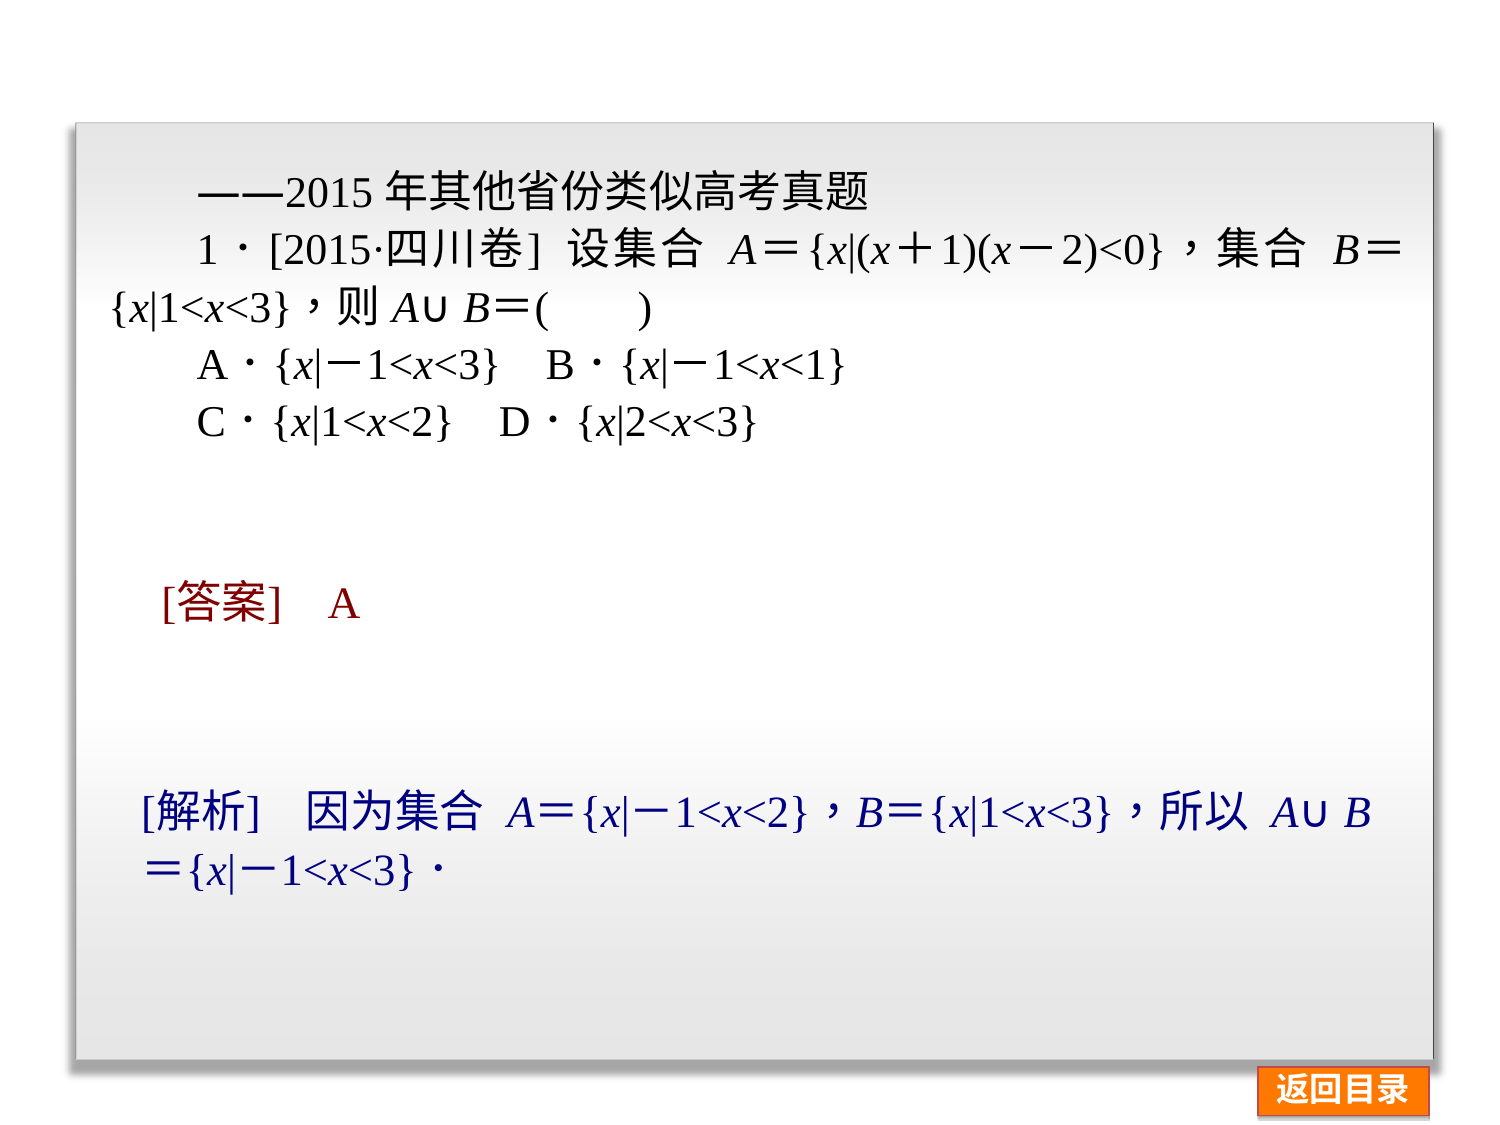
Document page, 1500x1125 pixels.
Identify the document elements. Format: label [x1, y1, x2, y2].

text_box [108, 163, 1407, 1125]
text_box [70, 572, 1195, 716]
text_box [0, 113, 1500, 1125]
text_box [140, 781, 1372, 1099]
